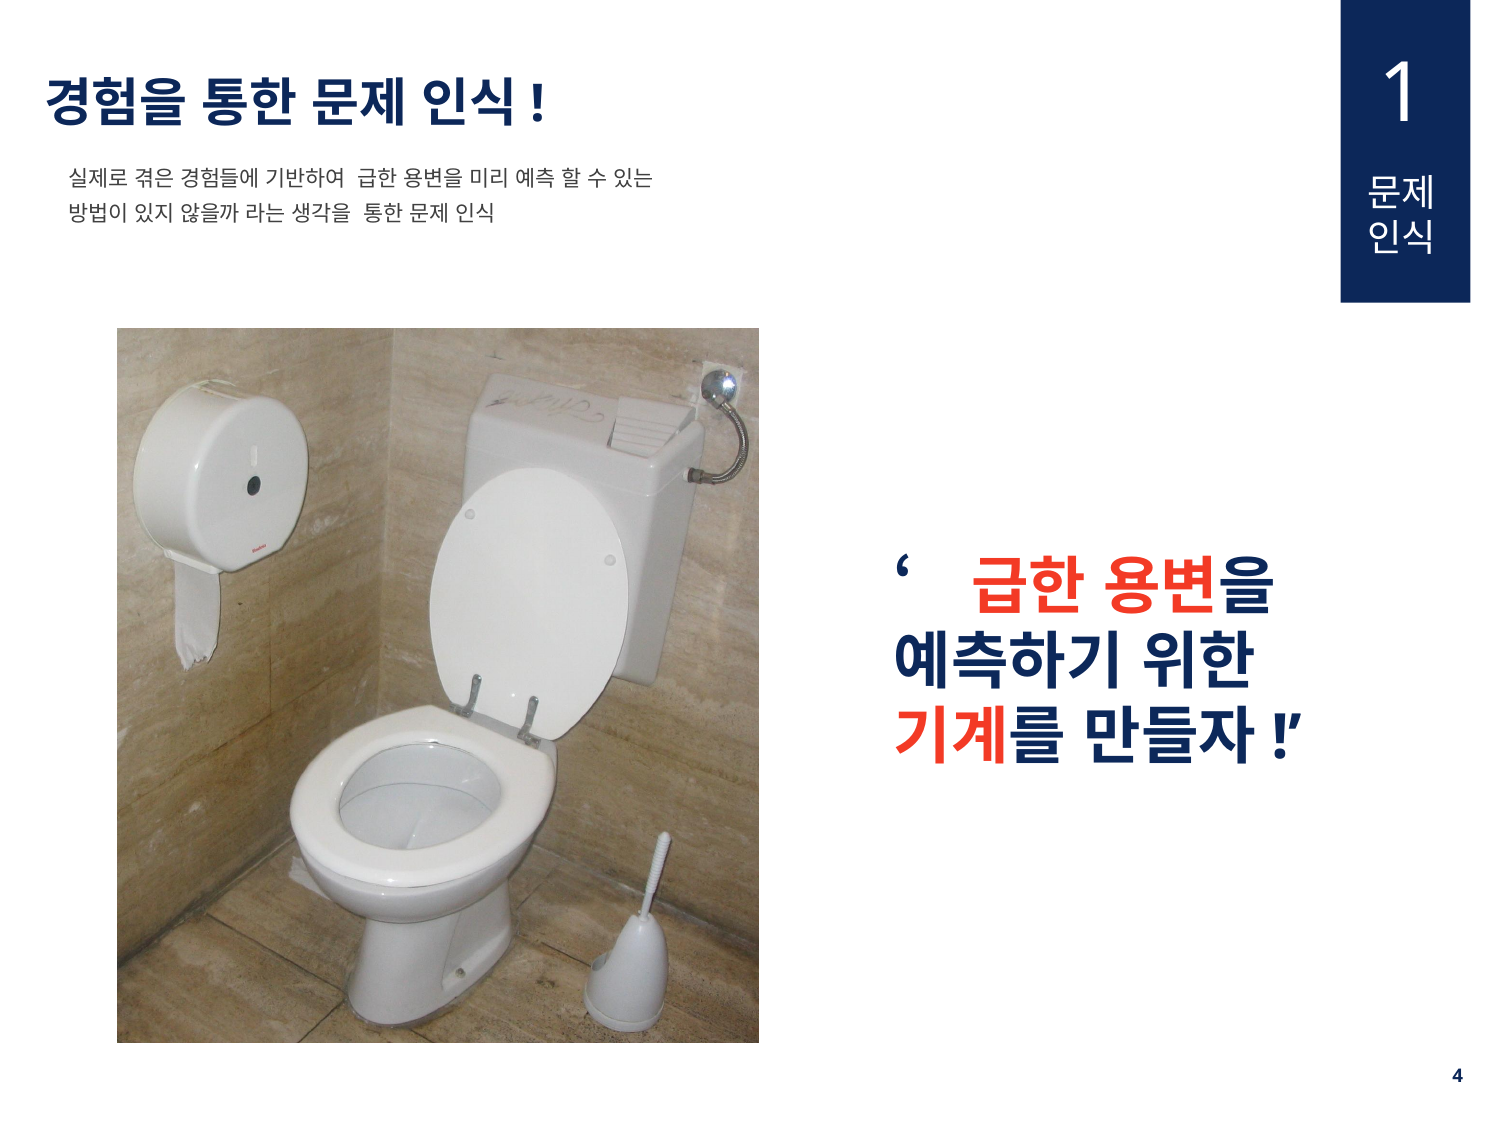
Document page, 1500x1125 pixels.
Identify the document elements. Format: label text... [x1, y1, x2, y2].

text_box 실제로 겪은 경험들에 기반하여 급한 용변을 미리 예측 할 수 있는 방법이 있지 않을까 라는 생각을 통한 문제 인식 [53, 147, 692, 234]
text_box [1363, 30, 1459, 150]
text_box ‘급한 용변을 예측하기 위한 기계를 만들자!’ [878, 539, 1383, 779]
slide_number 3 [1128, 1046, 1478, 1107]
text_box [1338, 0, 1473, 305]
text_box 문제 인식 [1352, 161, 1471, 266]
picture [116, 327, 759, 1044]
text_box 경험을 통한 문제 인식! [29, 62, 644, 140]
